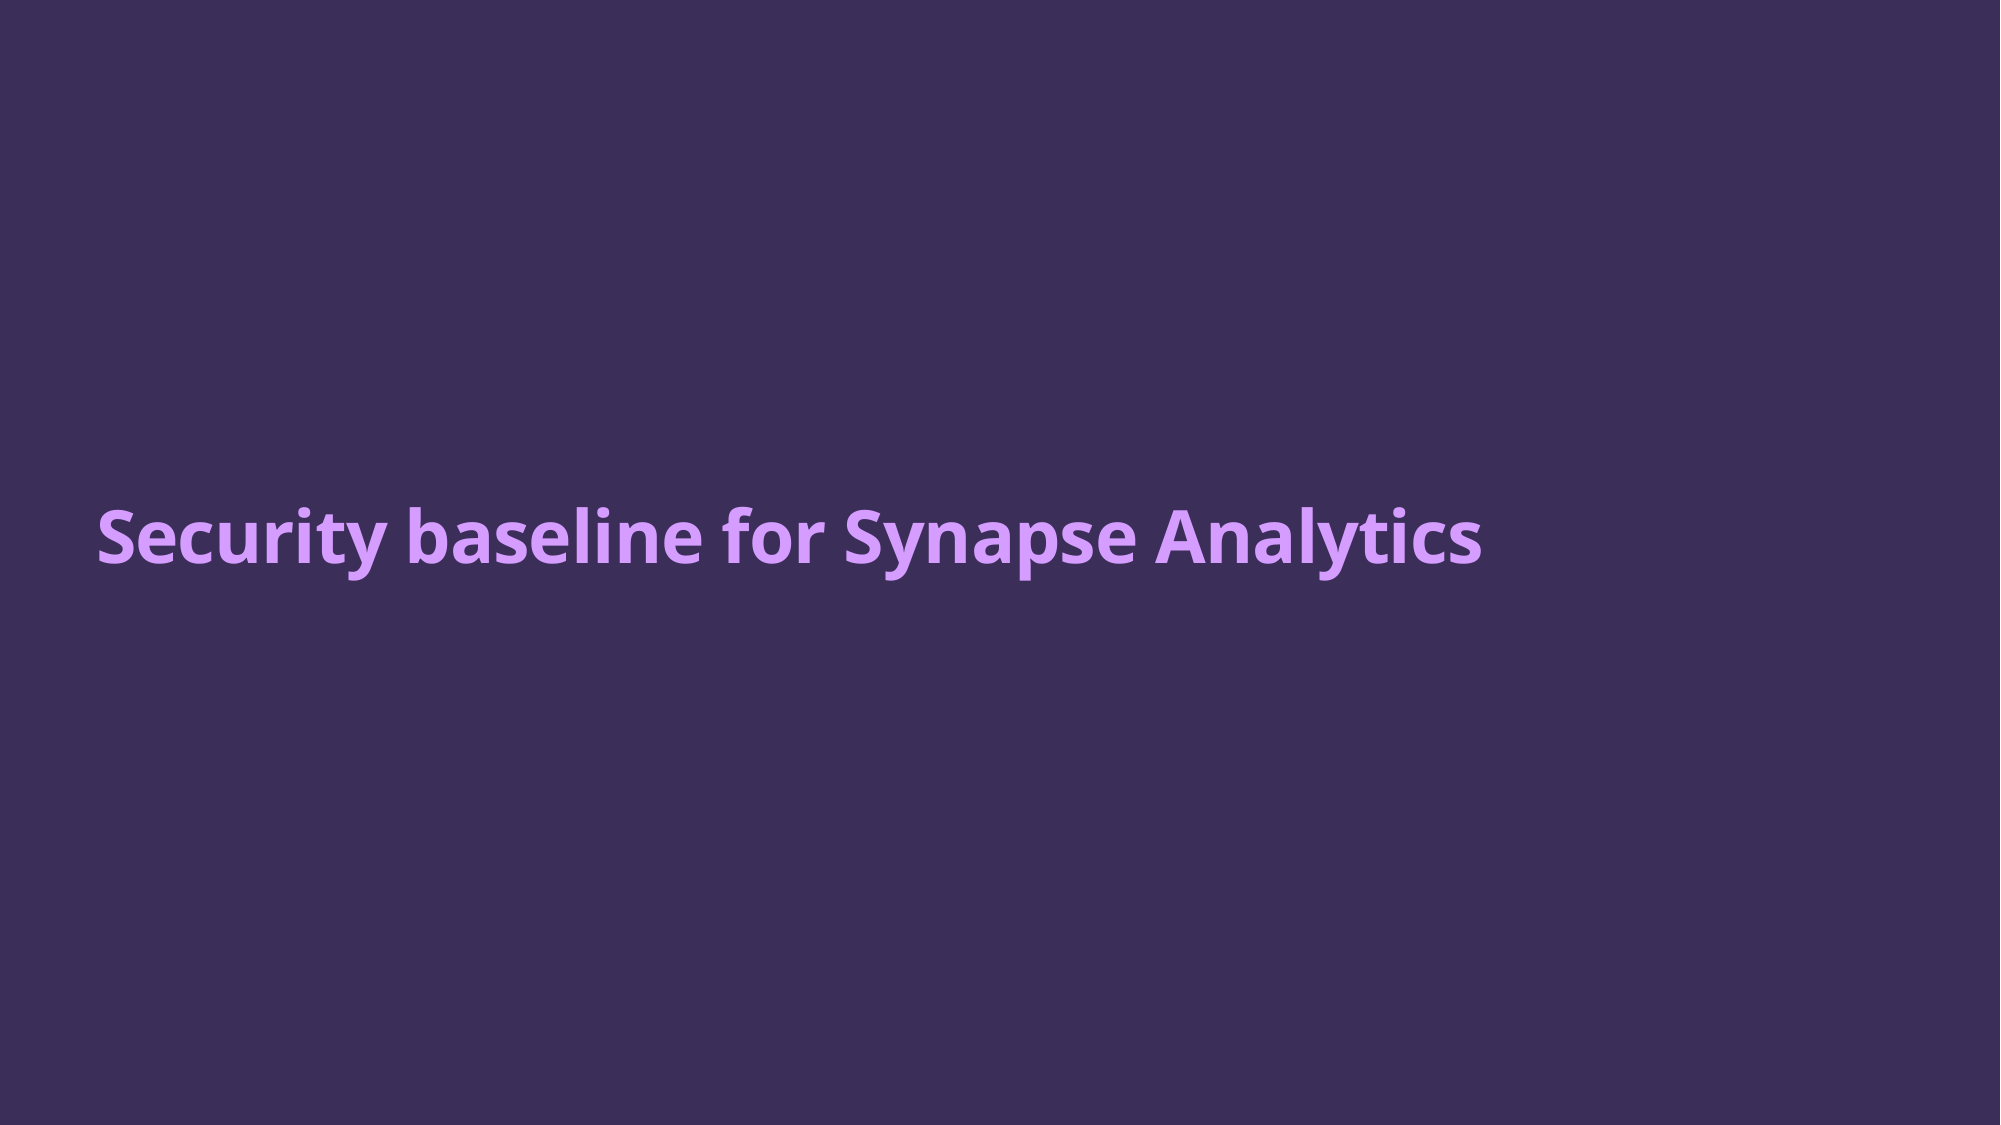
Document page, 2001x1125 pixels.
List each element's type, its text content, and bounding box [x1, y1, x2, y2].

title Security baseline for Synapse Analytics [96, 499, 1596, 580]
